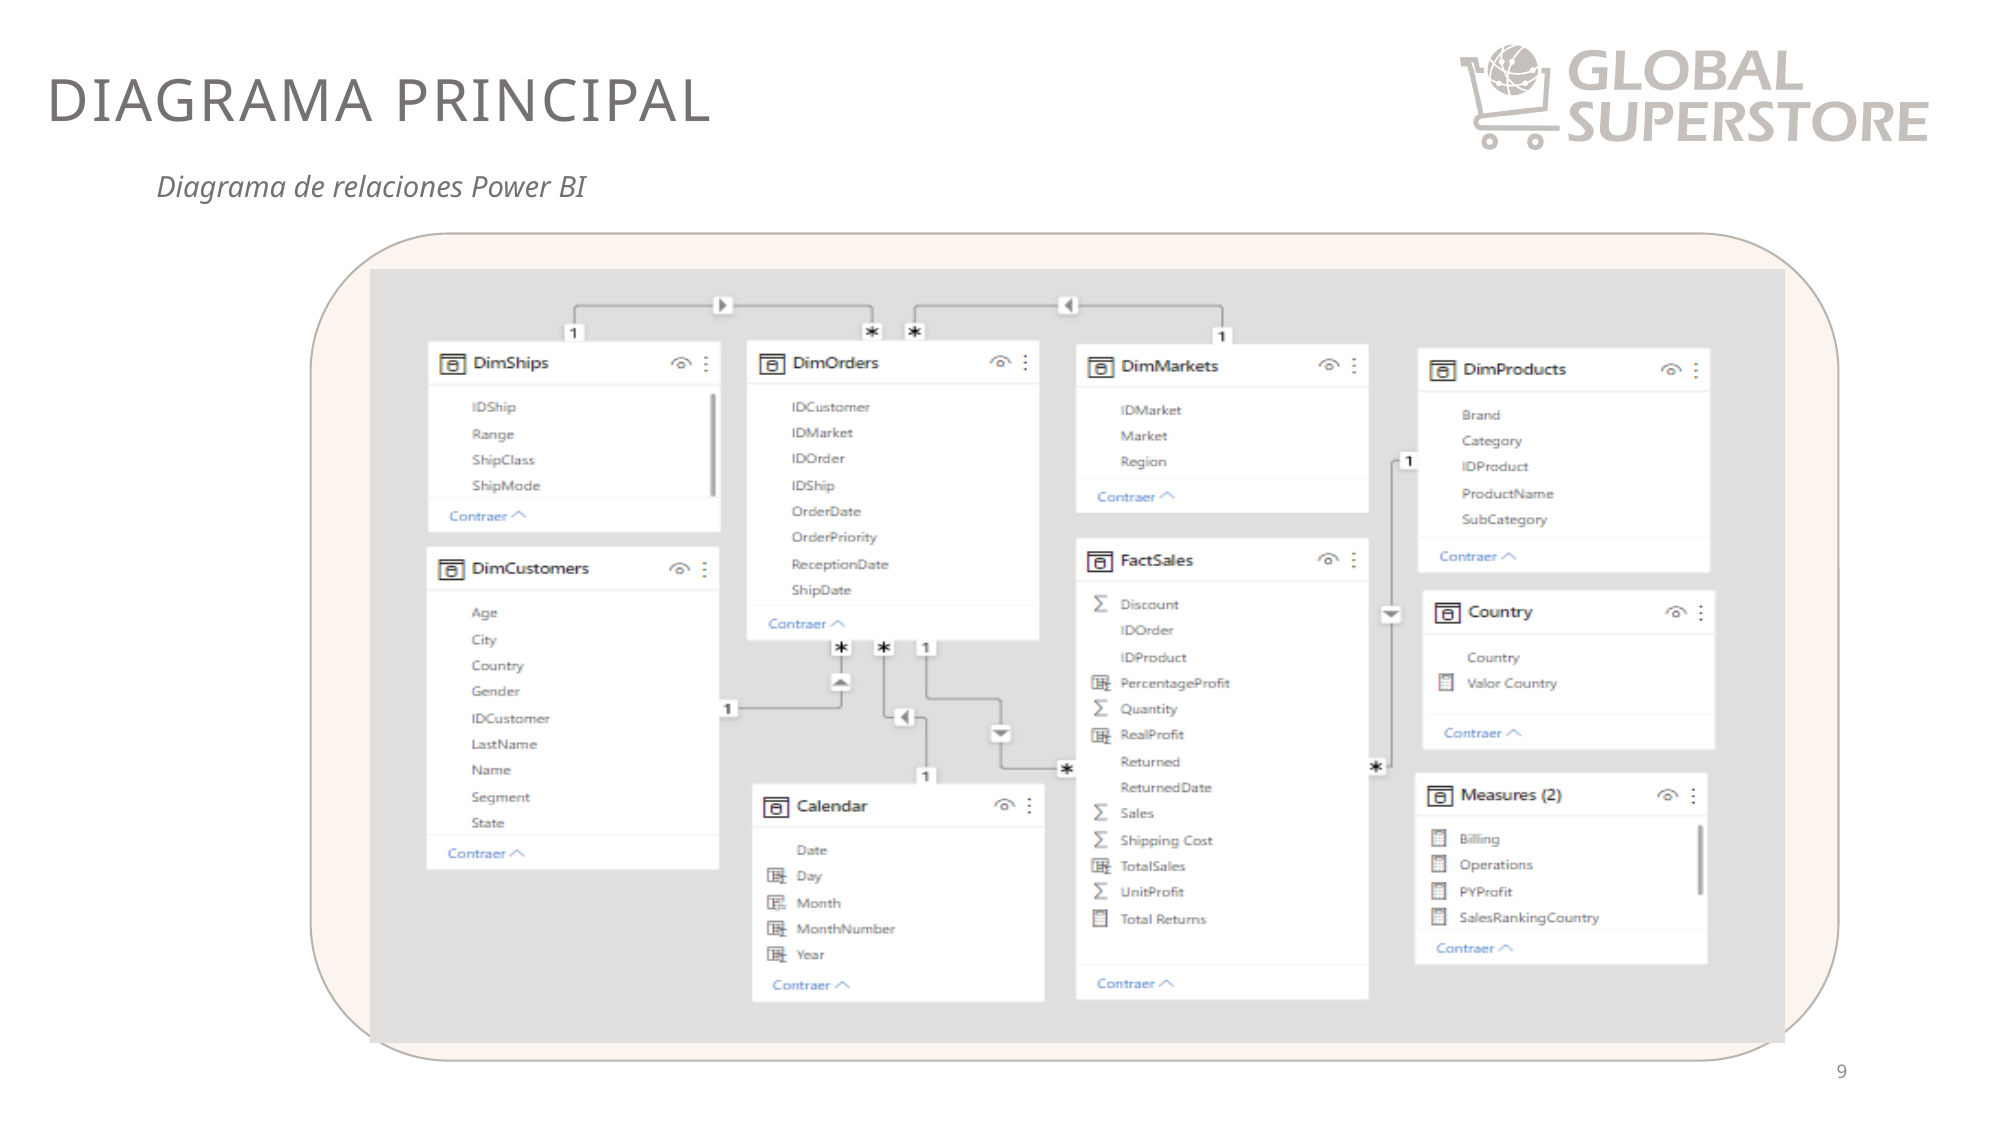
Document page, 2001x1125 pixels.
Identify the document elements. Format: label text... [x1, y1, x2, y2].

slide_number 9 [1412, 1042, 1863, 1103]
text_box [309, 401, 370, 1038]
picture [370, 269, 1785, 1043]
text_box Diagrama de relaciones Power BI [141, 165, 990, 401]
text_box [990, 232, 1840, 1034]
title Diagrama principal [31, 34, 896, 172]
picture [1452, 29, 1940, 156]
text_box [378, 1043, 1412, 1062]
